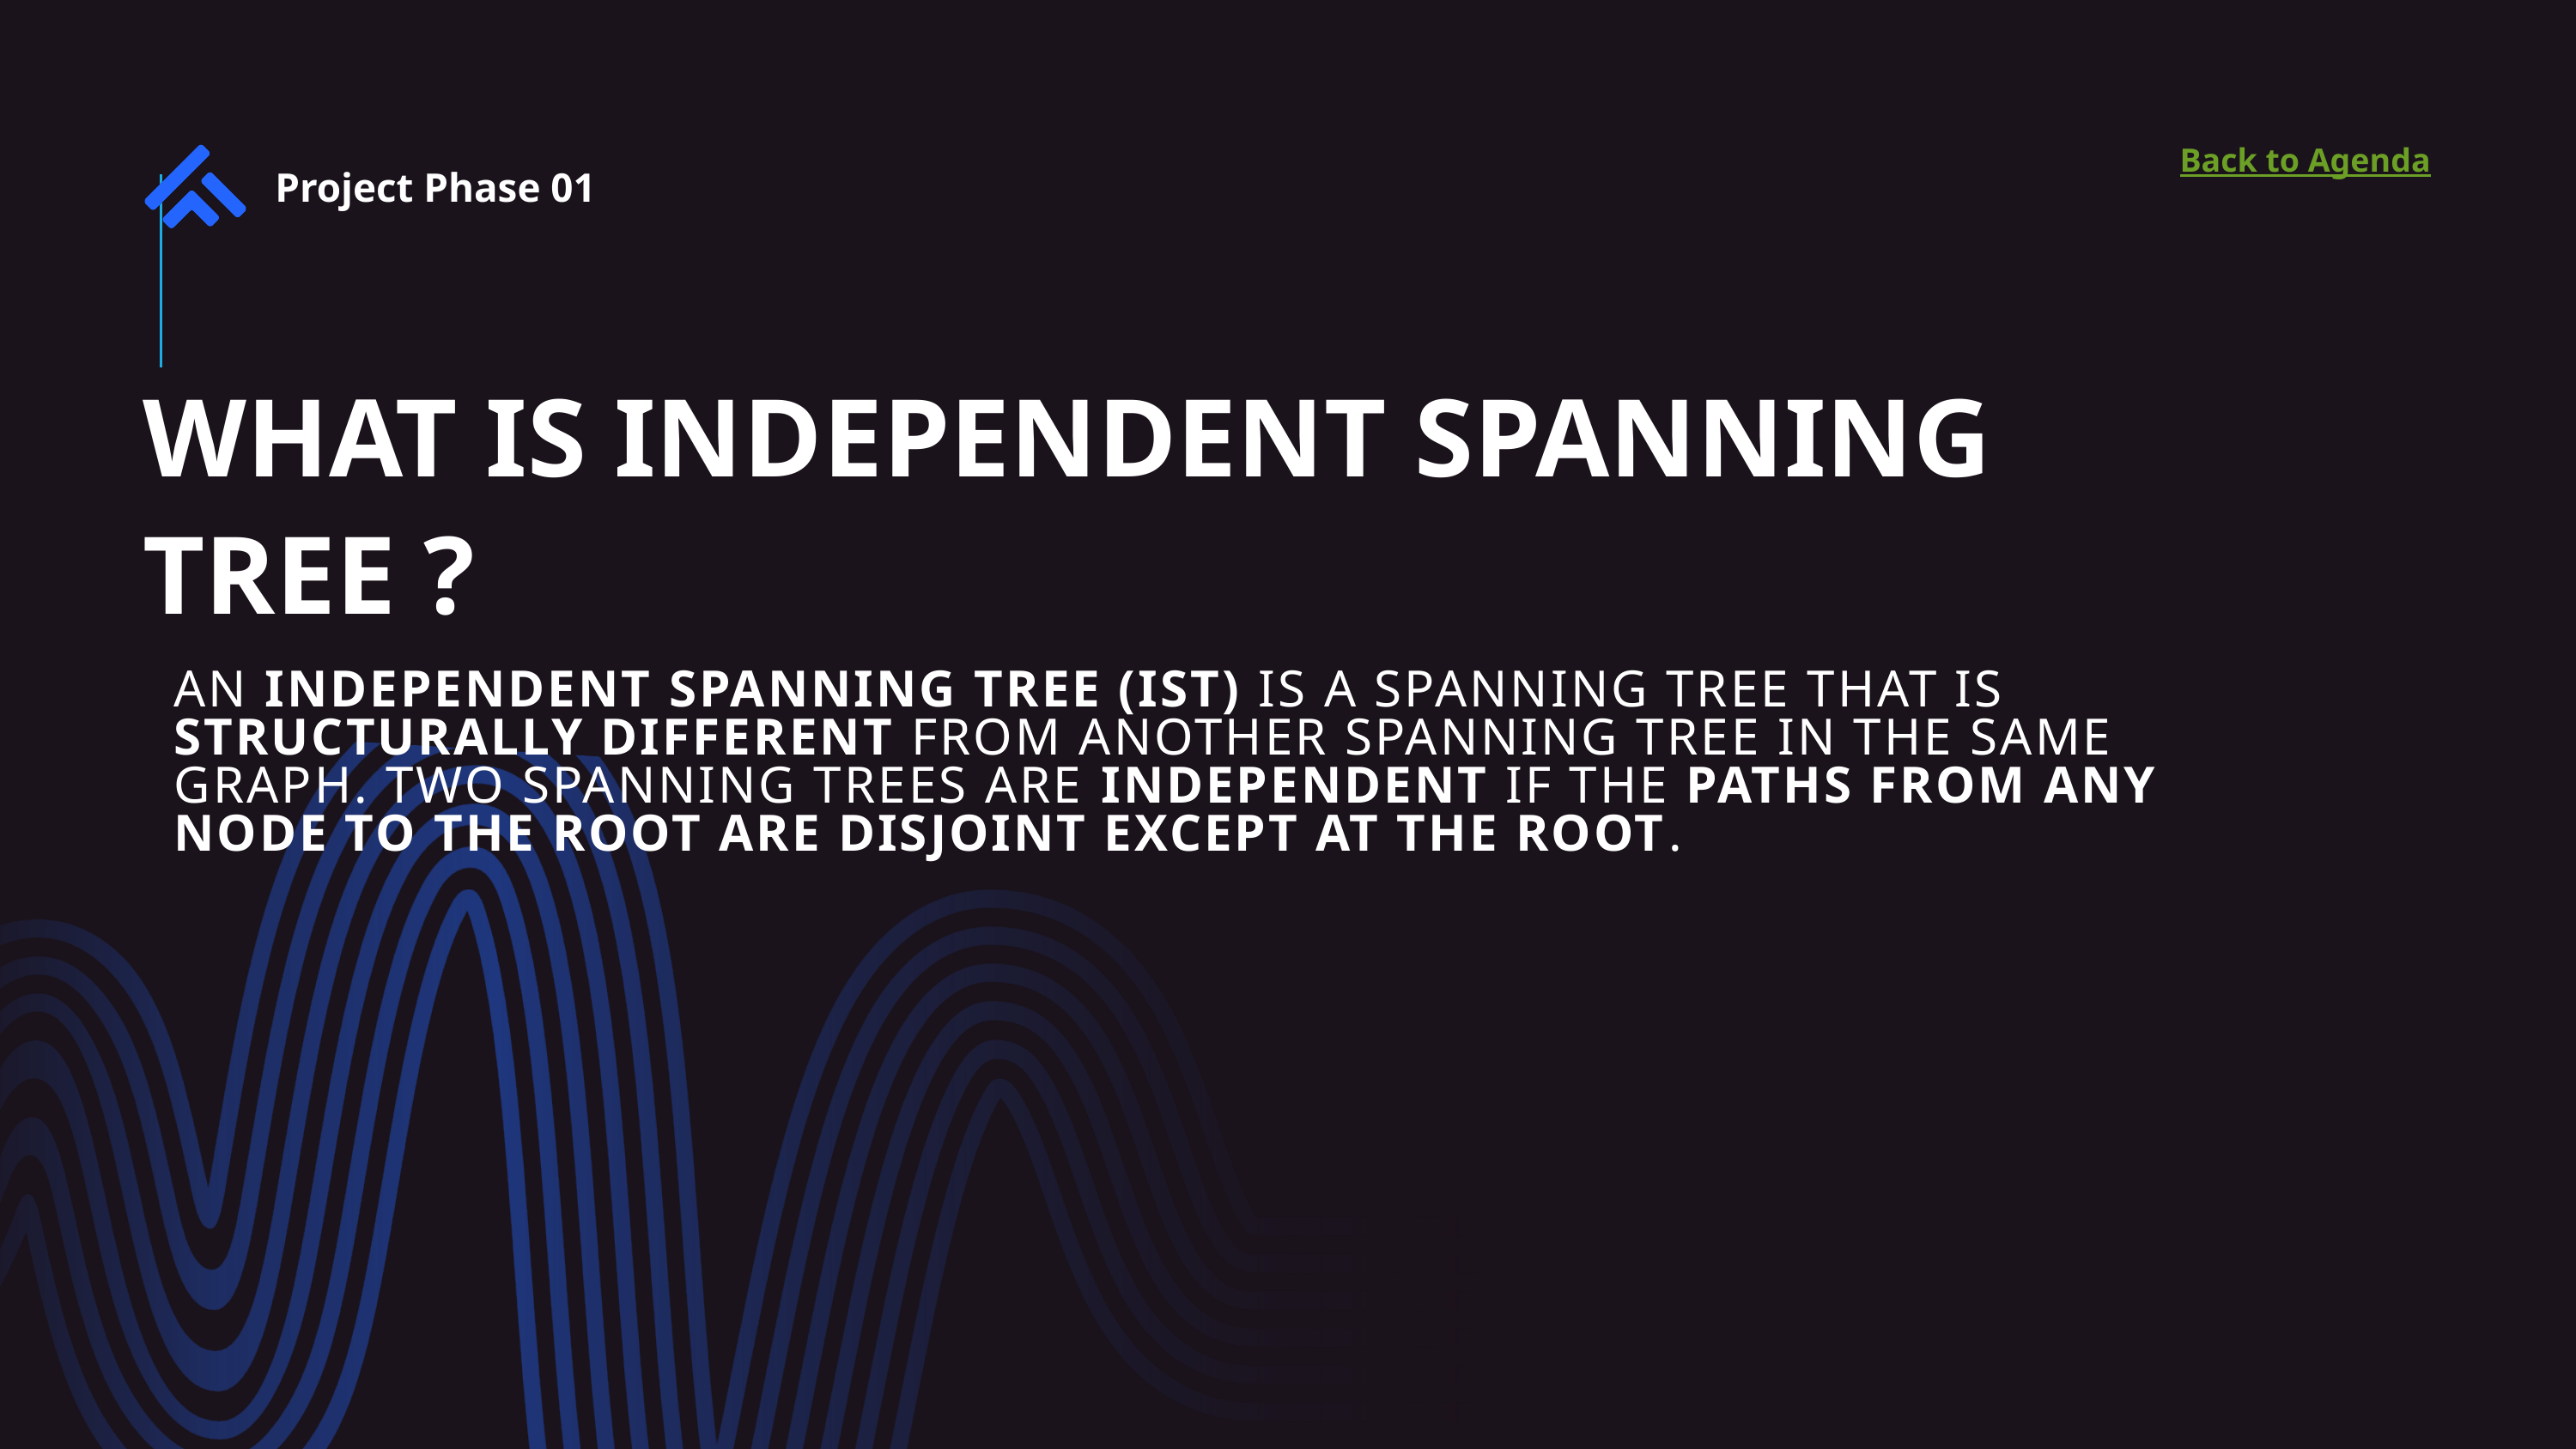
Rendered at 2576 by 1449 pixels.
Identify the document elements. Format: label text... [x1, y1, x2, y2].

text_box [144, 144, 732, 229]
text_box Back to Agenda [2132, 141, 2432, 184]
text_box WHAT IS INDEPENDENT SPANNING TREE ? [143, 360, 2318, 636]
text_box [0, 719, 1504, 1449]
title An Independent Spanning Tree (IST) is a spanning tree that is structurally different from another spanning tree in the same graph. Two spanning trees are independent if the paths from any node to the root are disjoint except at the root. [161, 606, 2215, 924]
